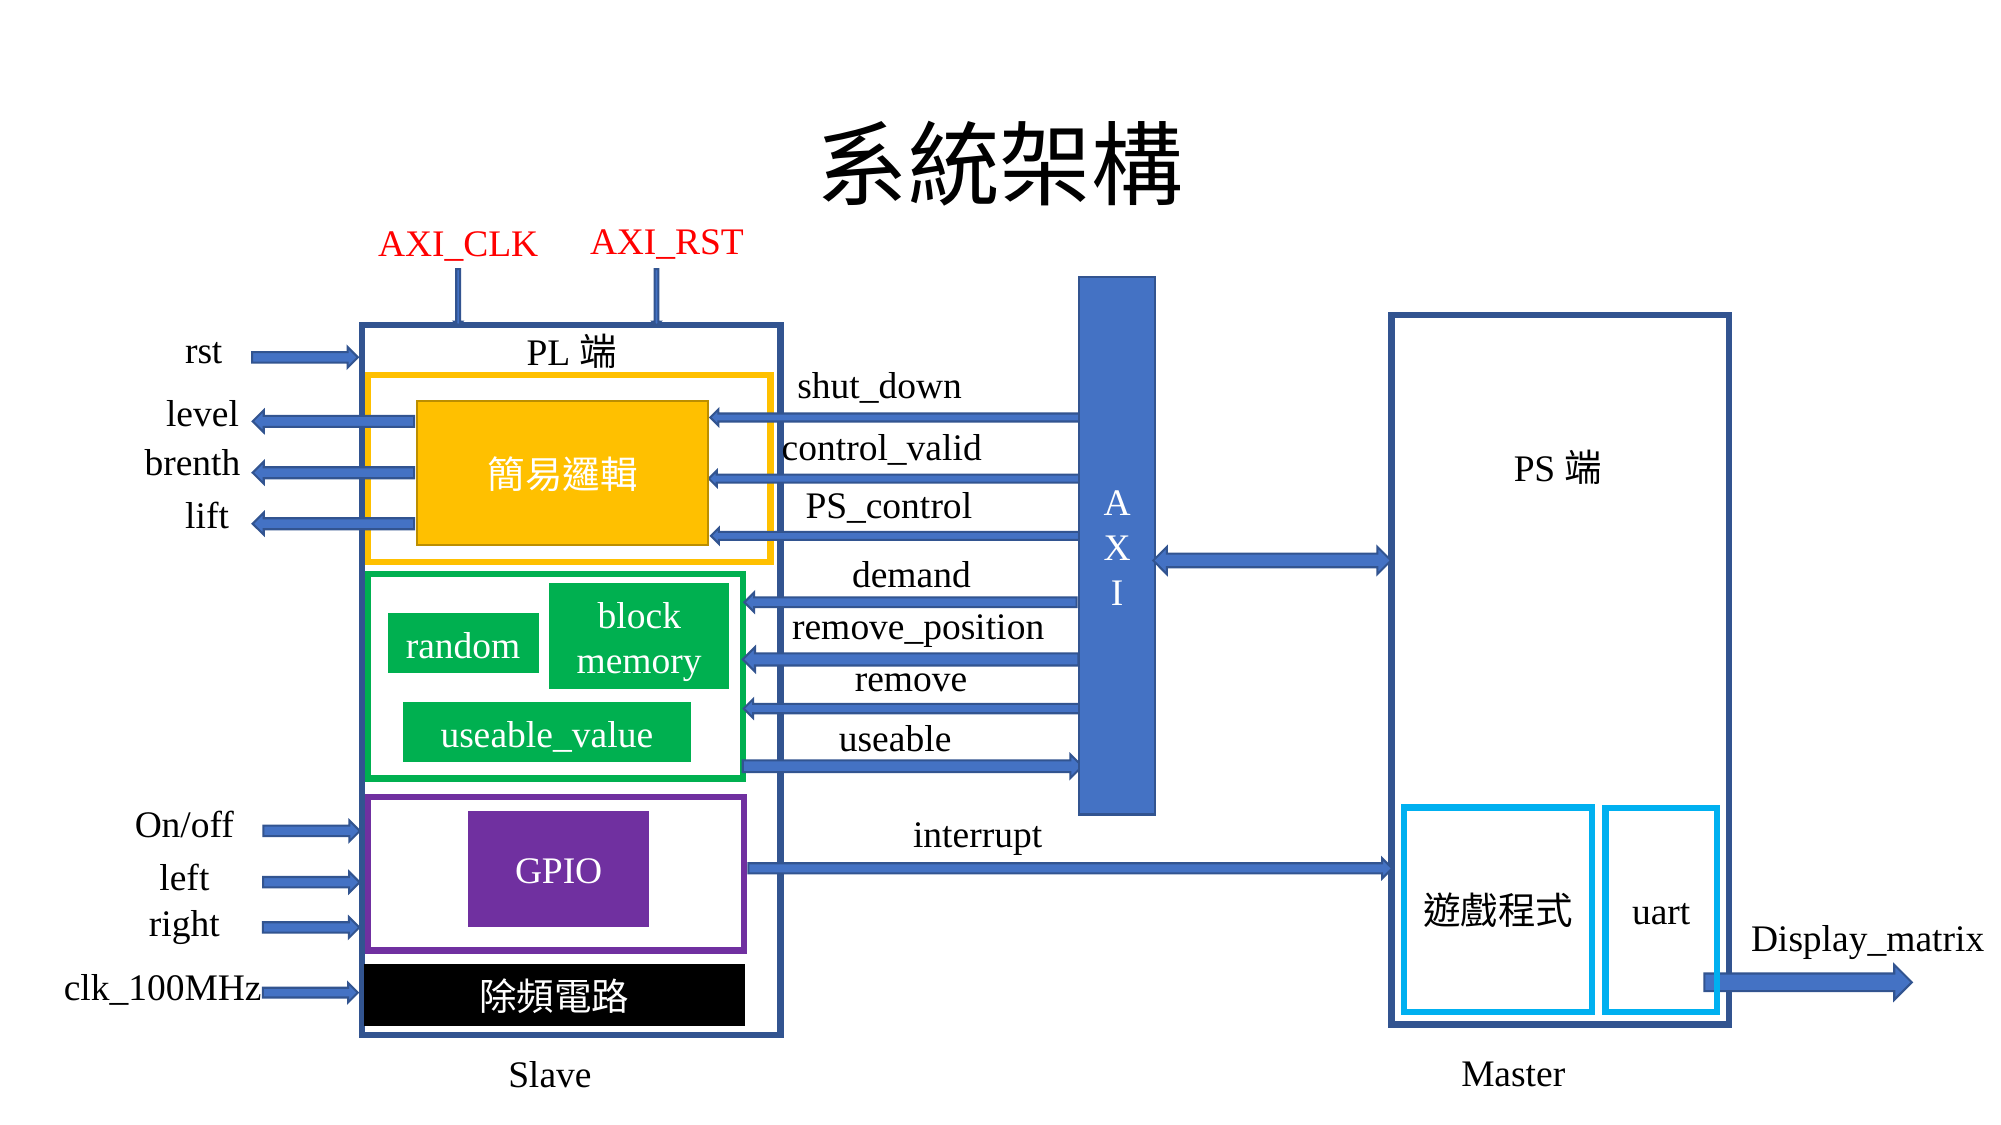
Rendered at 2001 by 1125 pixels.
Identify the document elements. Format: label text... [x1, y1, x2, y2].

text_box useable_value [405, 704, 689, 760]
text_box [741, 752, 1078, 781]
text_box PS_control [772, 484, 1048, 530]
text_box [361, 428, 367, 466]
text_box [709, 482, 772, 535]
text_box [367, 531, 772, 563]
text_box PL端 [511, 320, 753, 381]
text_box interrupt [846, 802, 1110, 863]
text_box right [53, 905, 316, 952]
text_box [1390, 314, 1730, 1026]
text_box PS端 [1498, 436, 1740, 497]
text_box [251, 407, 416, 435]
text_box [367, 428, 416, 466]
text_box [709, 406, 1078, 428]
text_box [451, 278, 465, 327]
text_box [367, 573, 744, 780]
text_box [261, 914, 361, 941]
text_box Slave [418, 1042, 682, 1103]
text_box GPIO [468, 811, 649, 927]
text_box [742, 589, 1078, 615]
text_box remove [783, 667, 1039, 702]
text_box uart [1604, 807, 1718, 1013]
text_box demand [783, 542, 1040, 594]
text_box [262, 869, 362, 896]
title 系統架構 [137, 59, 1863, 278]
text_box shut_down [753, 353, 1039, 412]
text_box [1151, 544, 1393, 577]
text_box block memory [551, 585, 727, 687]
text_box [367, 374, 772, 416]
text_box [747, 855, 1394, 881]
text_box [261, 980, 360, 1005]
text_box [709, 468, 1078, 489]
text_box [1718, 967, 1914, 1003]
text_box [709, 525, 1078, 547]
text_box brenth [61, 430, 324, 491]
text_box [262, 818, 362, 844]
text_box useable [767, 715, 1023, 759]
text_box [741, 644, 1078, 675]
text_box [251, 510, 416, 538]
text_box [753, 324, 782, 353]
text_box [367, 796, 745, 951]
text_box 簡易邏輯 [416, 400, 709, 546]
text_box AX I [1078, 278, 1156, 816]
text_box lift [75, 484, 339, 544]
text_box random [390, 615, 537, 671]
text_box [709, 419, 772, 475]
text_box rst [72, 318, 335, 379]
text_box clk_100MHz [48, 955, 312, 1016]
text_box level [71, 382, 334, 442]
text_box [251, 344, 360, 371]
text_box Master [1382, 1041, 1645, 1102]
text_box [367, 480, 416, 517]
text_box control_valid [772, 423, 1041, 473]
text_box left [53, 853, 316, 905]
text_box Display_matrix [1704, 906, 2000, 967]
text_box 除頻電路 [364, 964, 745, 1026]
text_box [742, 696, 1078, 721]
text_box [251, 459, 416, 487]
text_box [653, 278, 660, 320]
text_box [361, 531, 782, 1036]
text_box On/off [53, 792, 316, 853]
text_box 遊戲程式 [1403, 806, 1593, 1013]
text_box [361, 324, 511, 414]
text_box [361, 480, 367, 517]
text_box remove_position [769, 609, 1068, 652]
